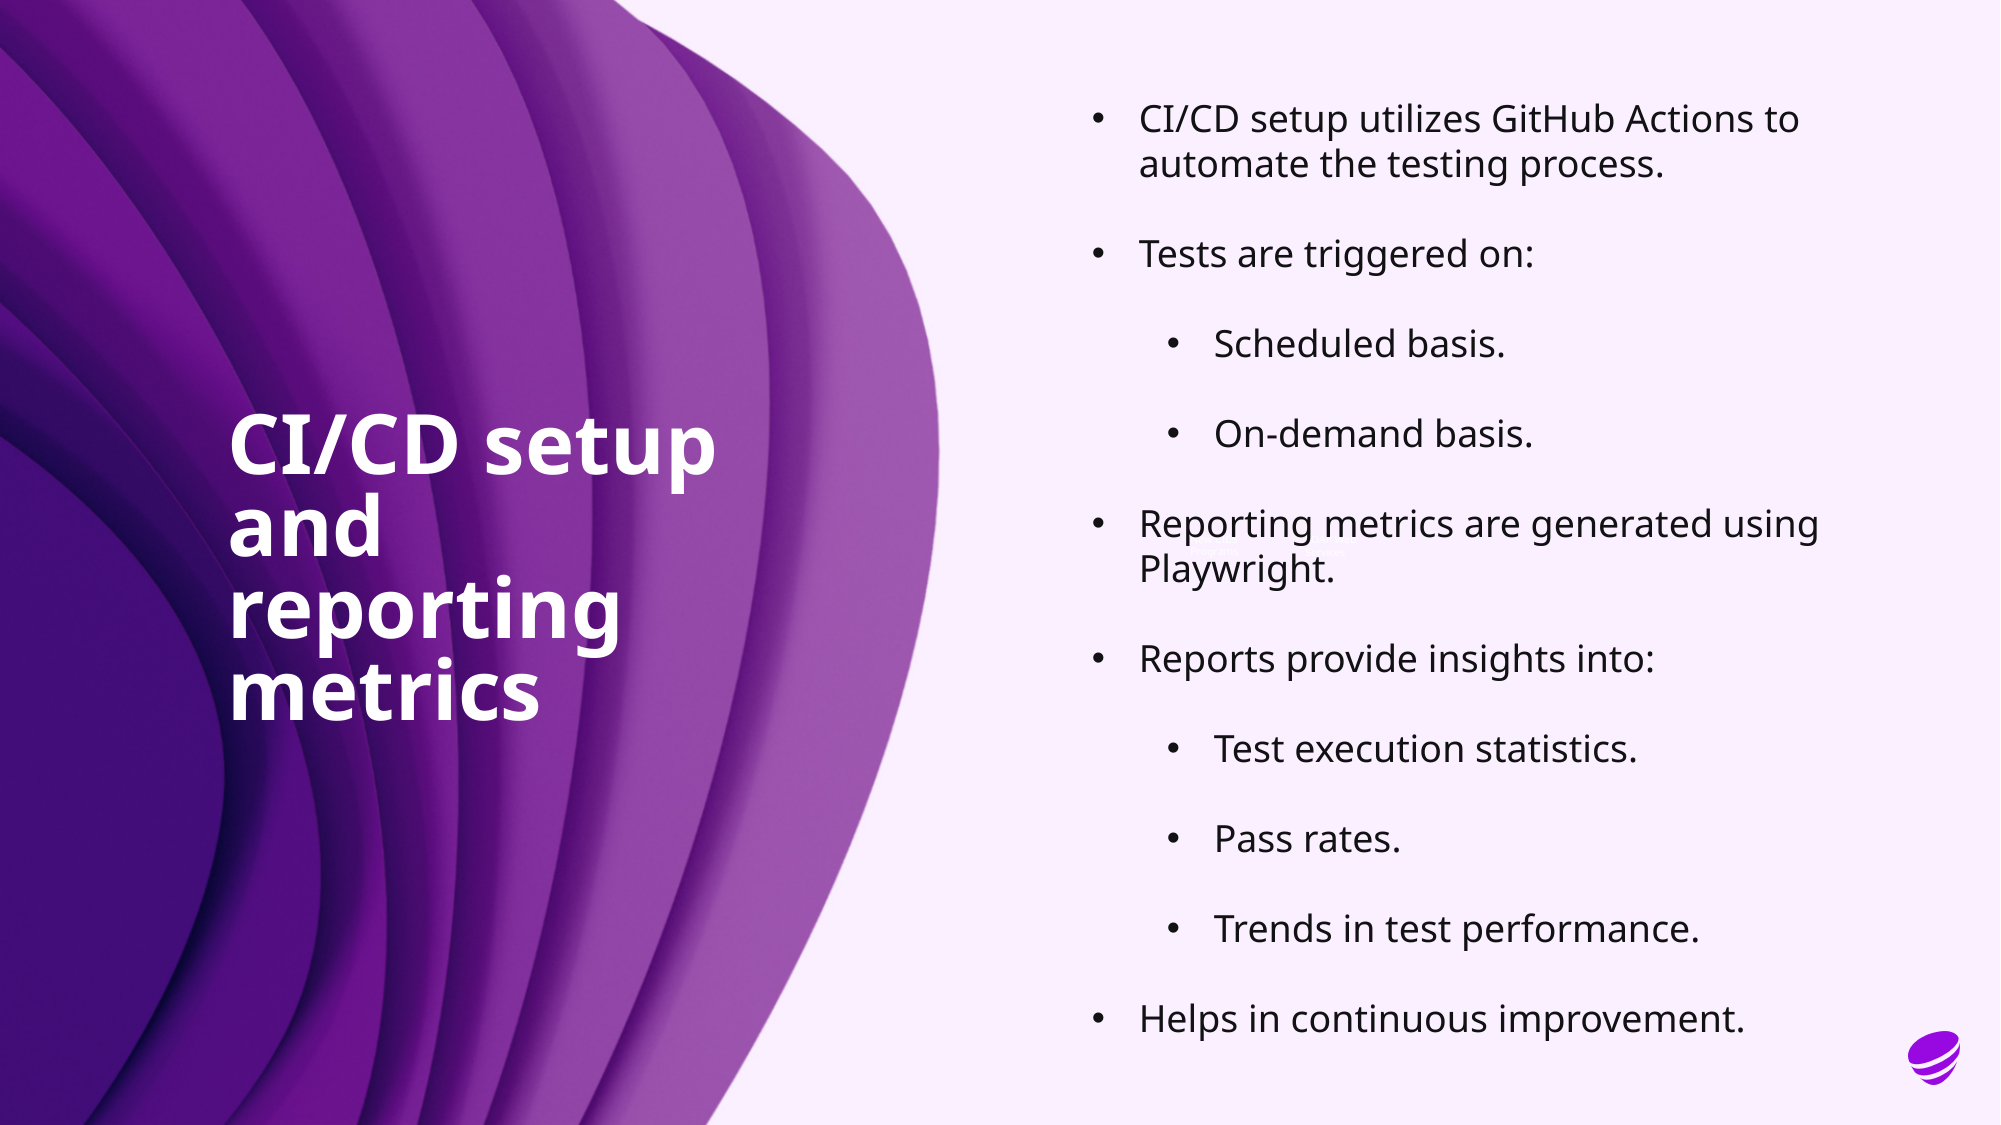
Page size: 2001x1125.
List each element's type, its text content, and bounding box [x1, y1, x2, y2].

title CI/CD setup and reporting metrics [227, 408, 752, 512]
picture [0, 0, 2000, 1125]
text_box CI/CD setup utilizes GitHub Actions to automate the testing process. Tests are triggered on: Scheduled basis. On-demand basis. Reporting metrics are generated using Playwright. Reports provide insights into: Test execution statistics. Pass rates. Trends in test performance. Helps in continuous improvement. [1077, 87, 1896, 1048]
